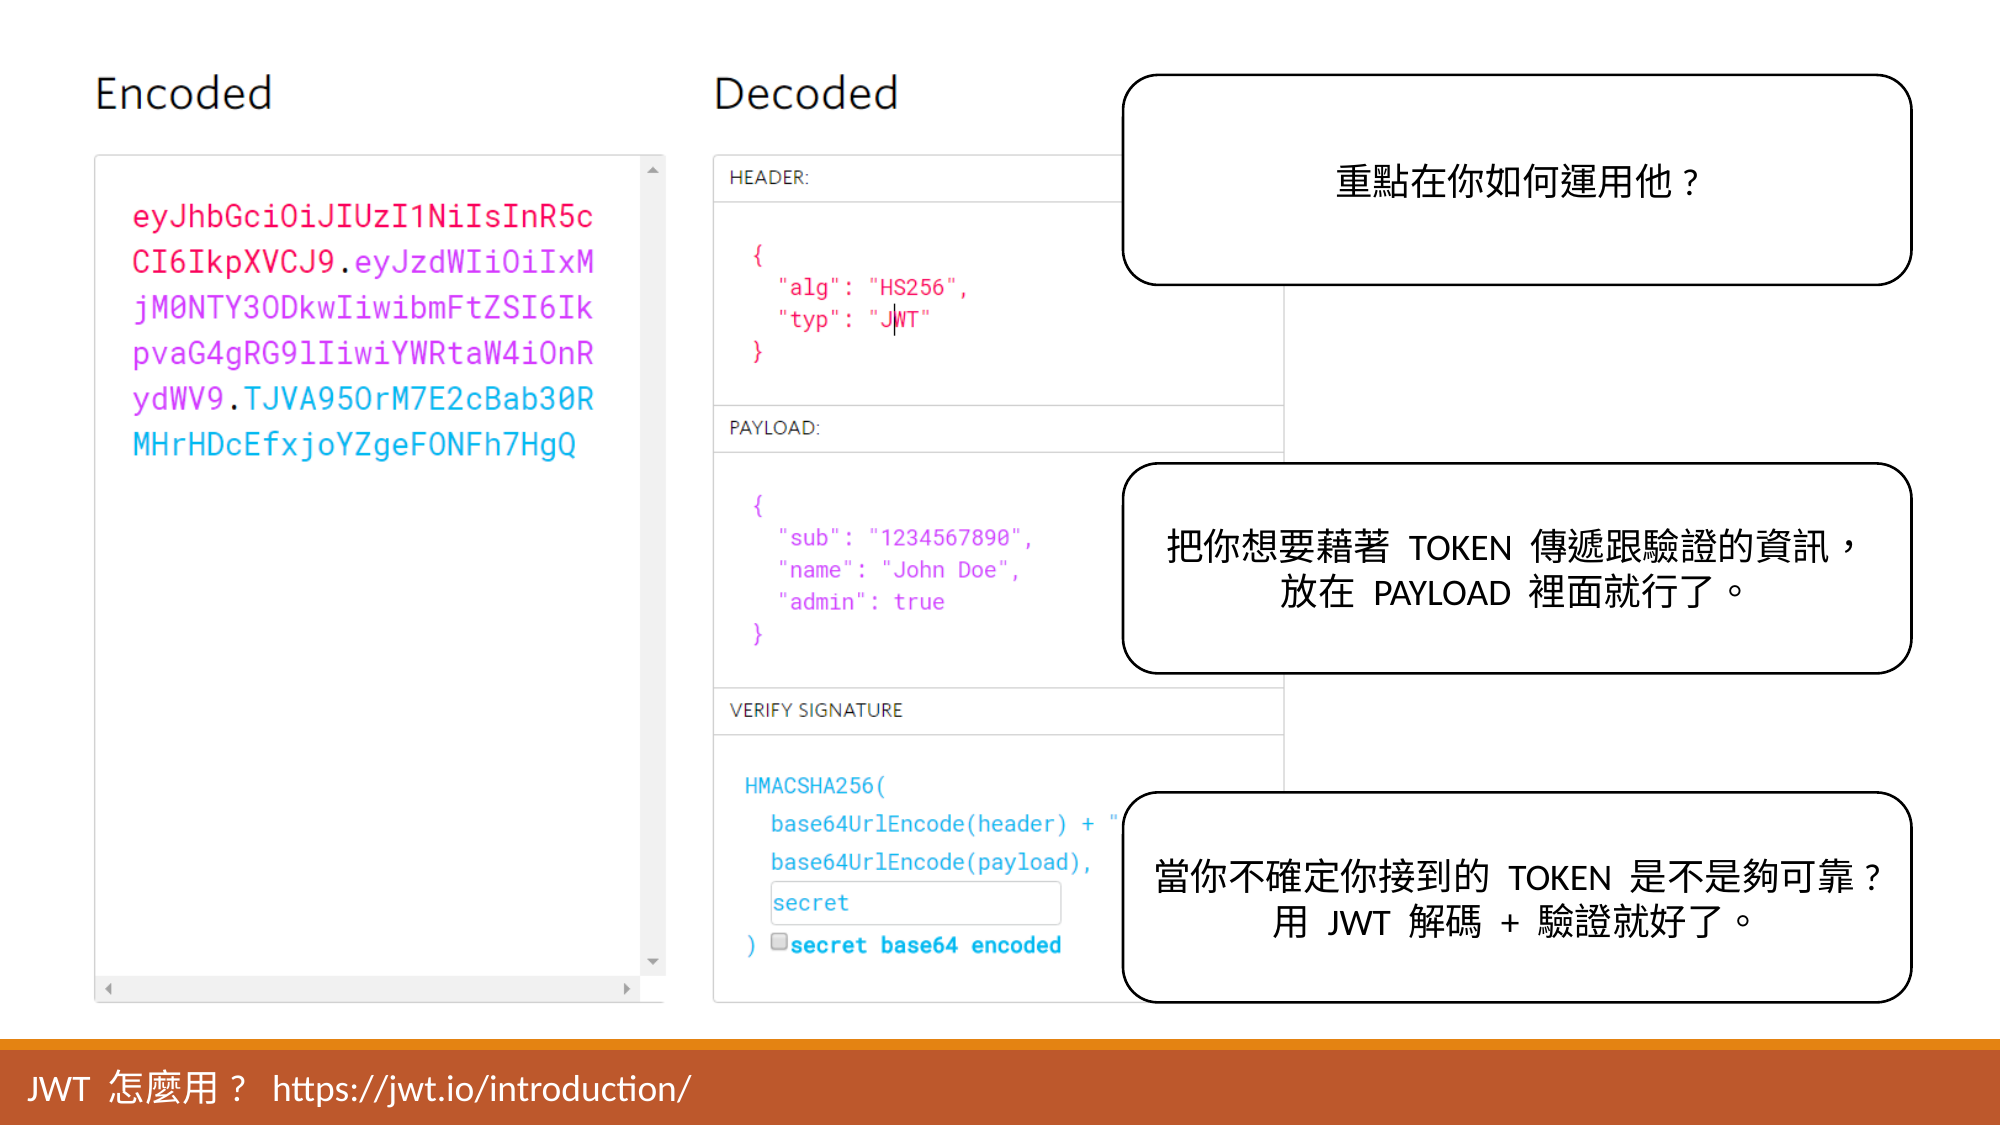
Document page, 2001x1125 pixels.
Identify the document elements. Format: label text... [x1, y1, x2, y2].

text_box 把你想要藉著 TOKEN 傳遞跟驗證的資訊，放在 PAYLOAD 裡面就行了。 [1311, 462, 1913, 675]
text_box 當你不確定你接到的 TOKEN 是不是夠可靠? 用 JWT 解碼 + 驗證就好了。 [1311, 791, 1913, 1004]
picture [87, 46, 1303, 1014]
text_box JWT 怎麼用? https://jwt.io/introduction/ [12, 1056, 707, 1125]
text_box 重點在你如何運用他? [1311, 73, 1913, 287]
